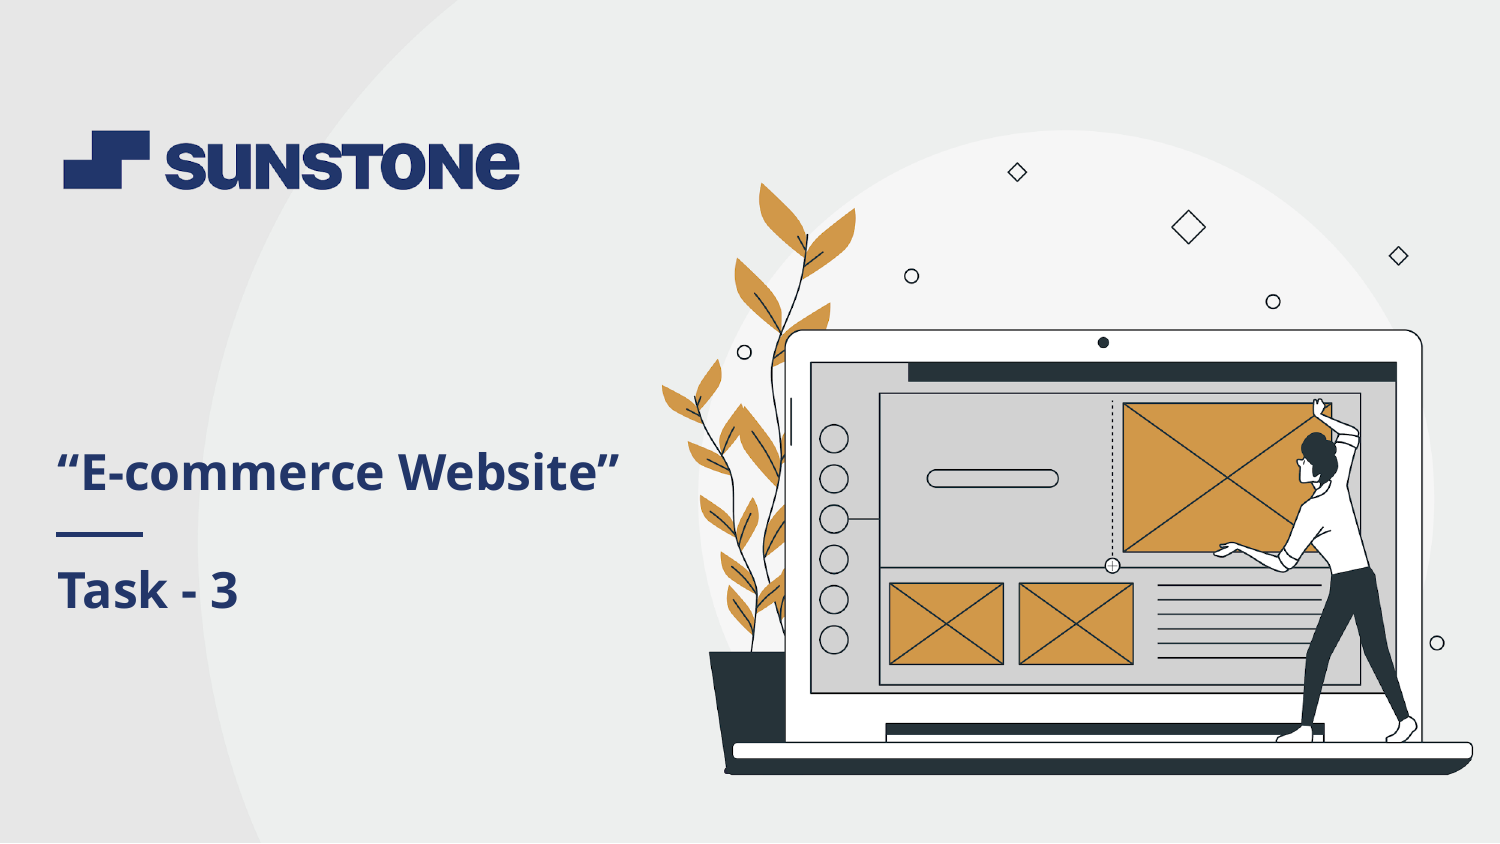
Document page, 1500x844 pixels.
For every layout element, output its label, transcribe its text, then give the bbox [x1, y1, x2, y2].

list Task - 3 [42, 551, 649, 624]
picture [0, 0, 1500, 843]
list “E-commerce Website” [42, 433, 666, 506]
